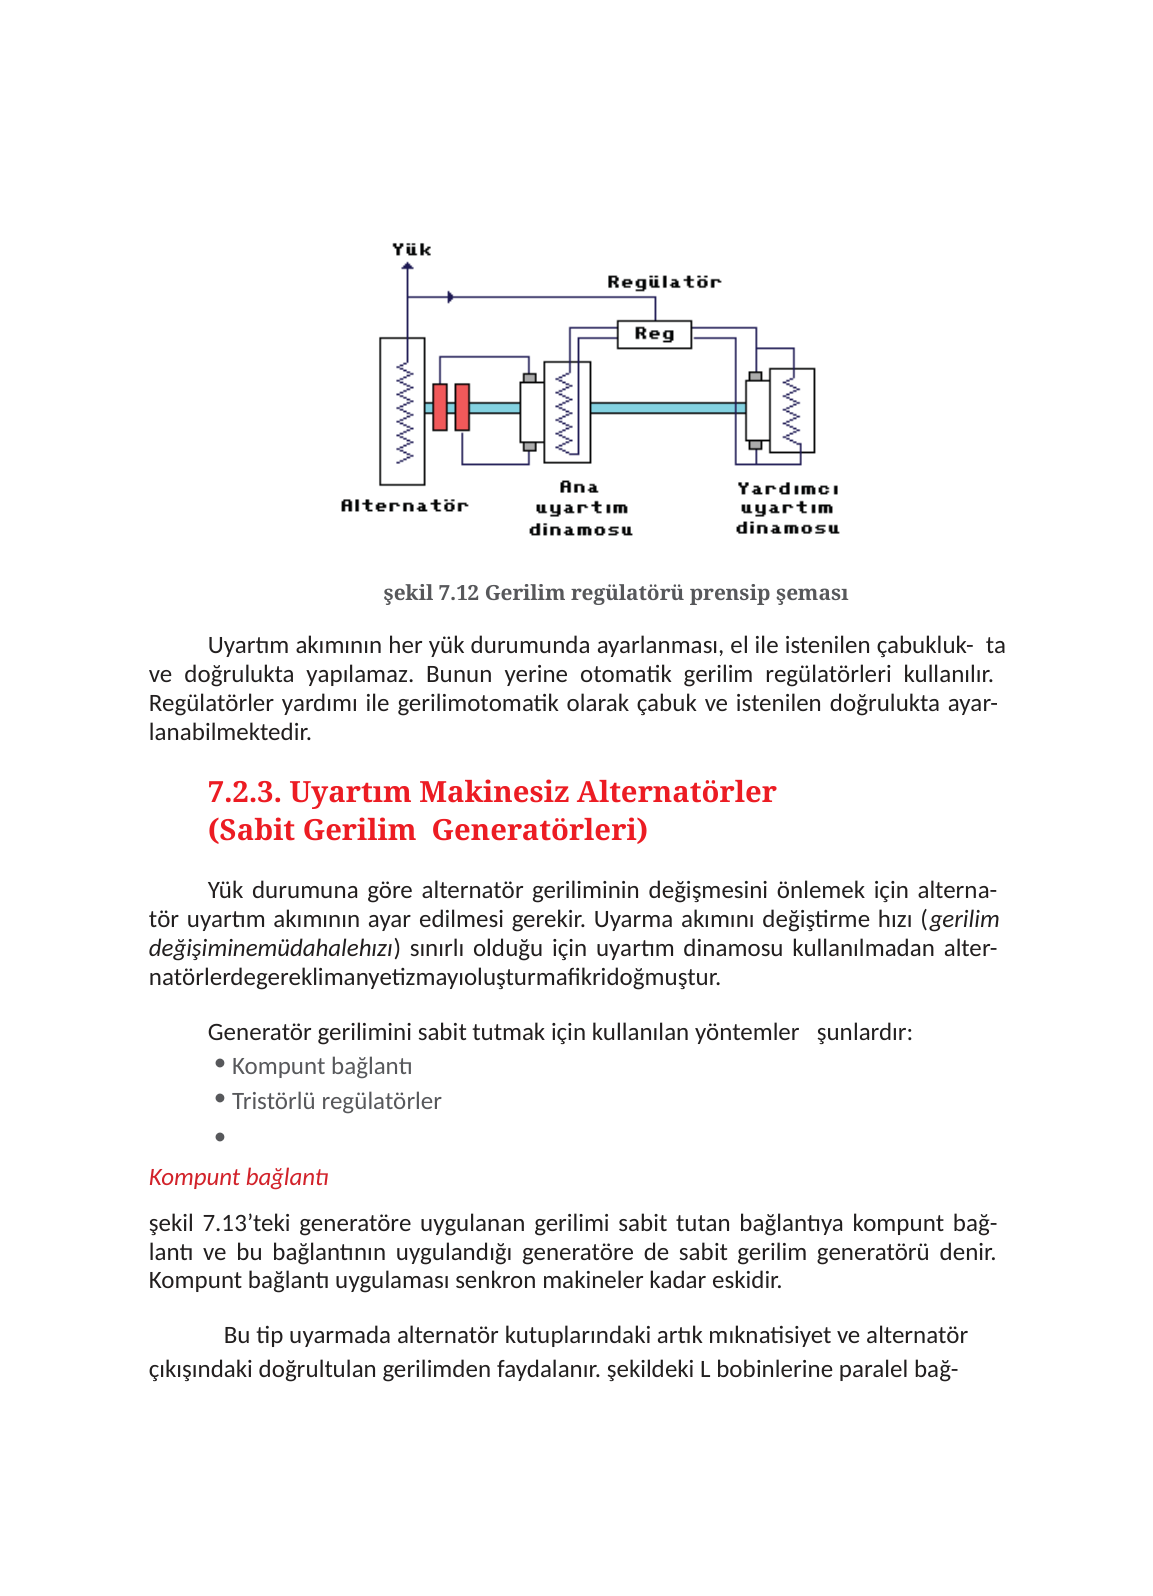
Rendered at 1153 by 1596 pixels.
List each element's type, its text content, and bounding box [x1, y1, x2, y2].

text_box [313, 230, 843, 551]
text_box şekil 7.12 Gerilim regülatörü prensip şeması Uyartım akımının her yük durumunda ayarlanması, el ile istenilen çabukluk- ta ve doğrulukta yapılamaz. Bunun yerine otomatik gerilim regülatörleri kullanılır. Regülatörler yardımı ile gerilimotomatik olarak çabuk ve istenilen doğrulukta ayar- lanabilmektedir. 7.2.3. Uyartım Makinesiz Alternatörler (Sabit Gerilim Generatörleri) Yük durumuna göre alternatör geriliminin değişmesini önlemek için alterna- tör uyartım akımının ayar edilmesi gerekir. Uyarma akımını değiştirme hızı (gerilim değişiminemüdahalehızı) sınırlı olduğu için uyartım dinamosu kullanılmadan alter- natörlerdegereklimanyetizmayıoluşturmafikridoğmuştur. Generatör gerilimini sabit tutmak için kullanılan yöntemler şunlardır: Kompunt bağlantı Tristörlü regülatörler • Kompunt bağlantı şekil 7.13’teki generatöre uygulanan gerilimi sabit tutan bağlantıya kompunt bağ- lantı ve bu bağlantının uygulandığı generatöre de sabit gerilim generatörü denir. Kompunt bağlantı uygulaması senkron makineler kadar eskidir. Bu tip uyarmada alternatör kutuplarındaki artık mıknatisiyet ve alternatör çıkışındaki doğrultulan gerilimden faydalanır. şekildeki L bobinlerine paralel bağ- [146, 579, 1009, 1374]
